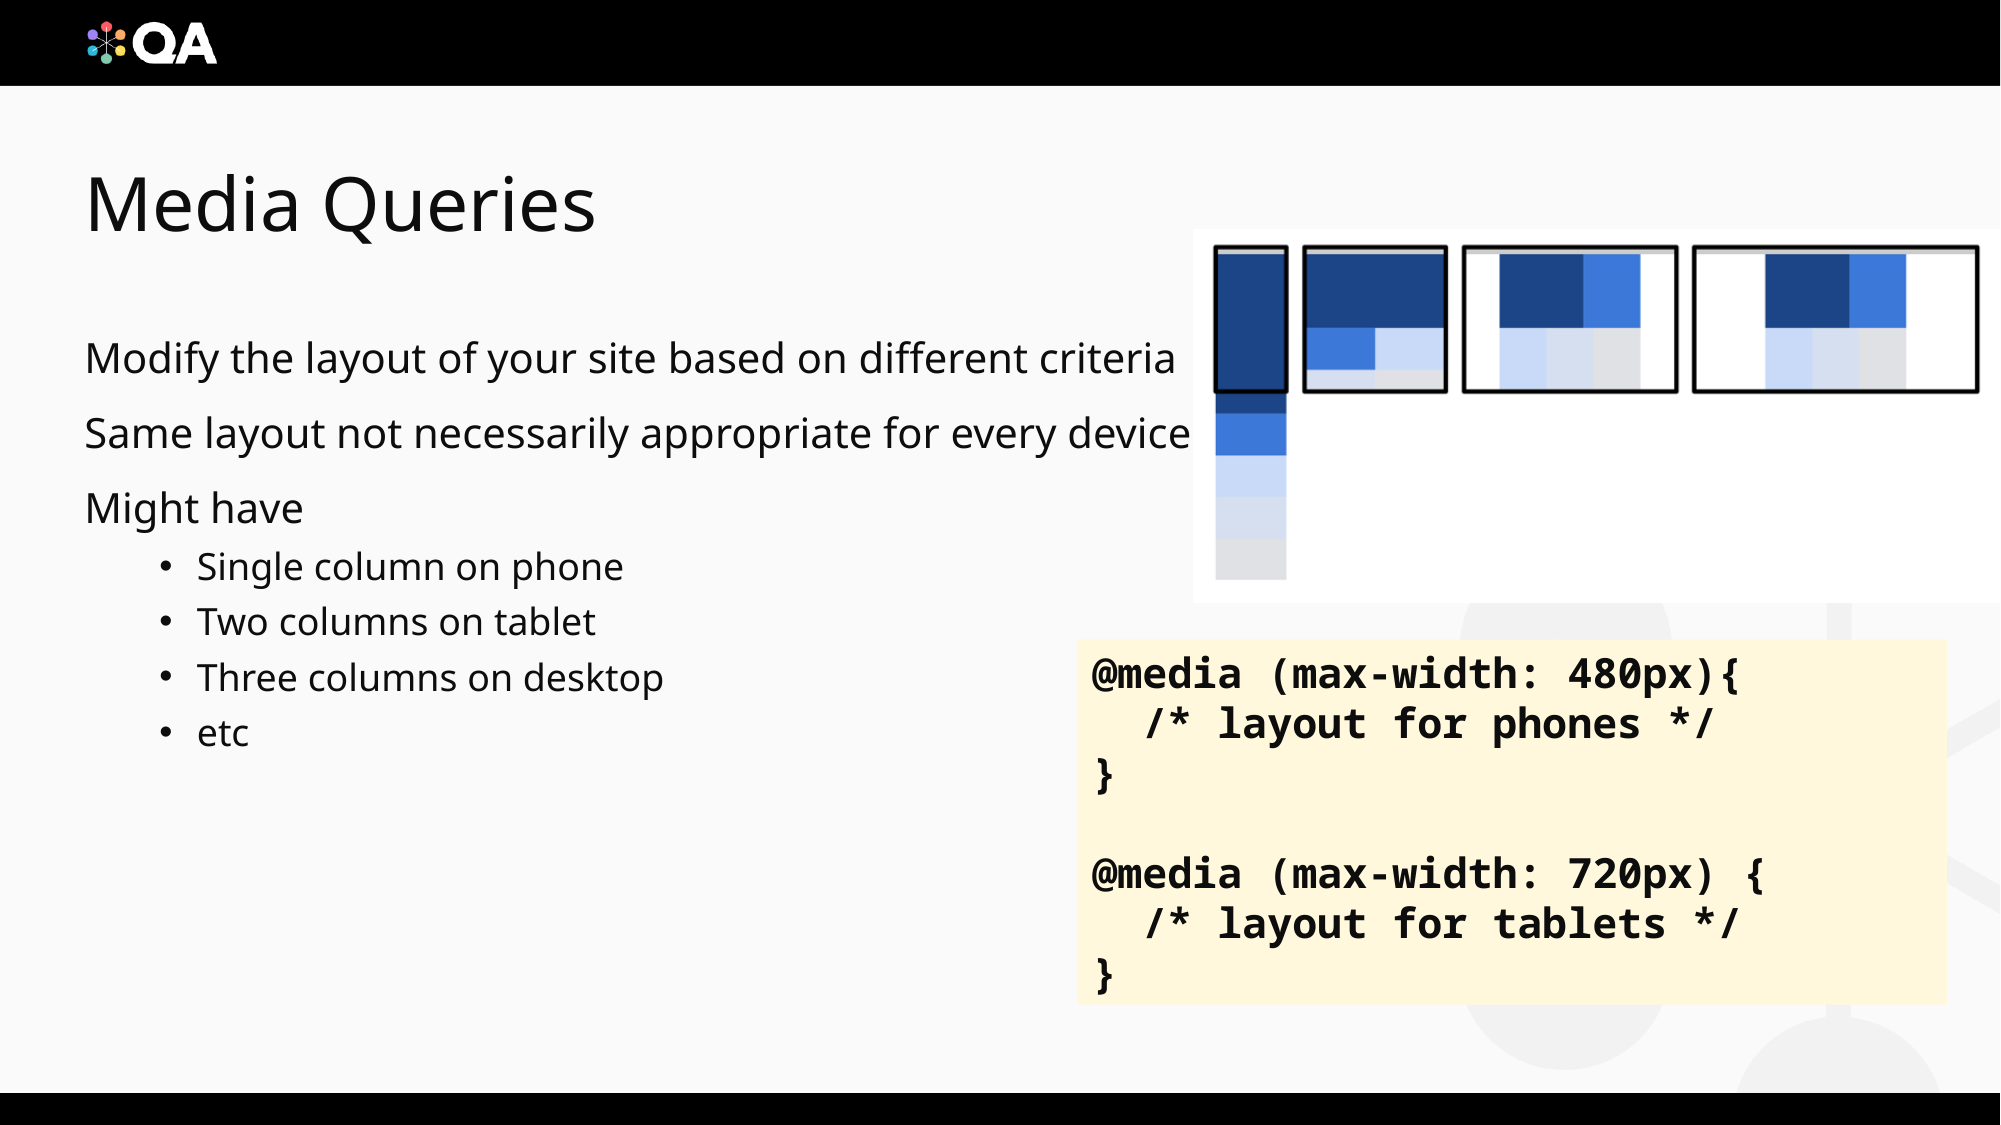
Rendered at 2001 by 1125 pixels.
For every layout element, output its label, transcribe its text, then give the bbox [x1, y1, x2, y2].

title Media Queries [84, 159, 1916, 278]
list Modify the layout of your site based on different criteria Same layout not necessarily appropriate for every device Might have Single column on phone Two columns on tablet Three columns on desktop etc [84, 324, 1916, 1035]
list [1193, 228, 2000, 603]
text_box @media (max-width: 480px){ /* layout for phones */ } @media (max-width: 720px) { /* layout for tablets */ } [1077, 639, 1947, 1005]
picture [0, 0, 2001, 1125]
